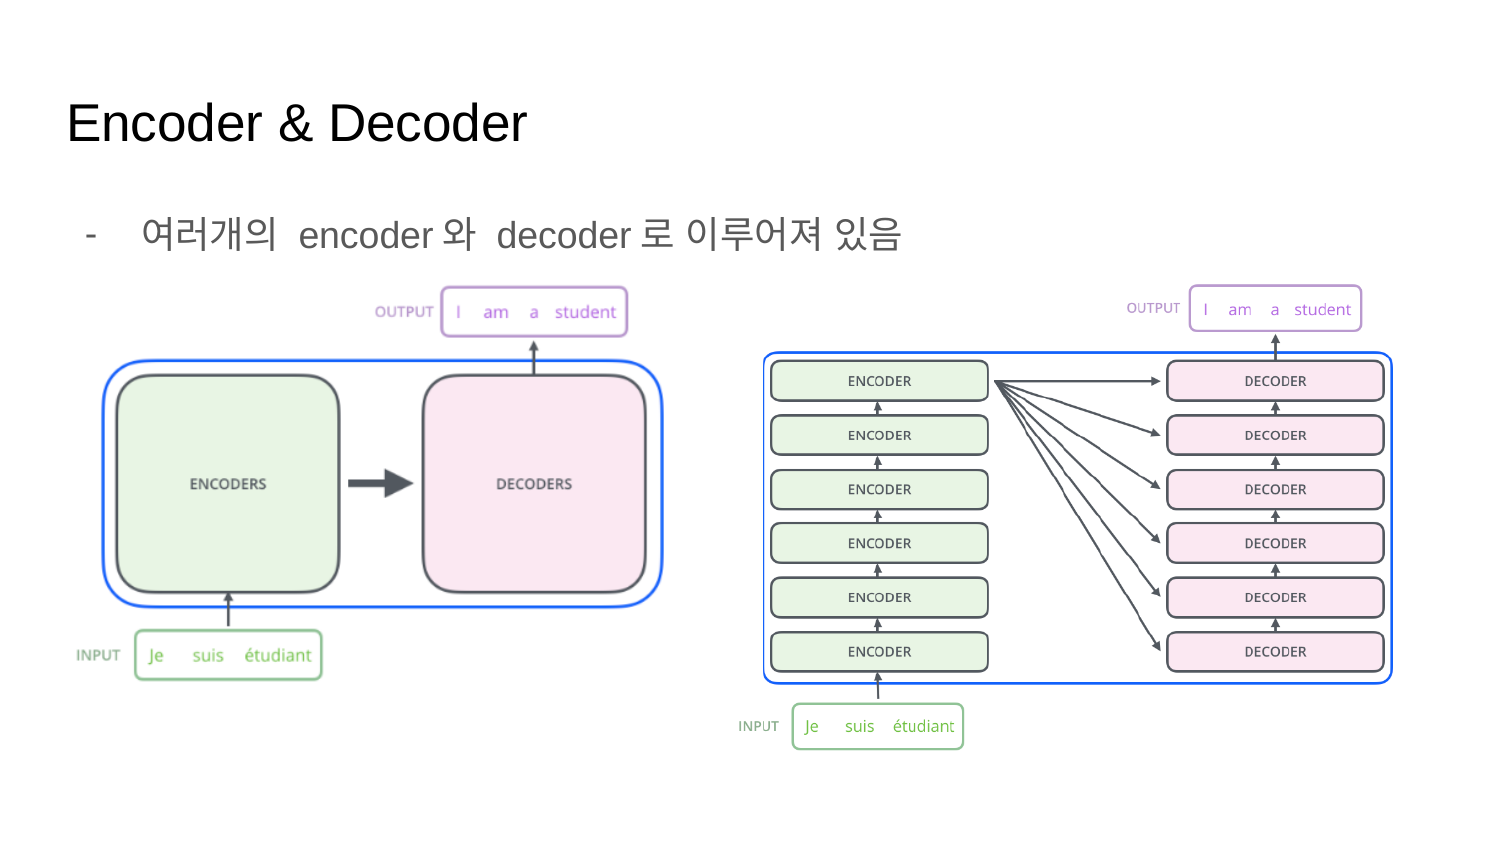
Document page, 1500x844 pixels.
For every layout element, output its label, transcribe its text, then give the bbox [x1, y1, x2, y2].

title Encoder & Decoder [51, 72, 1449, 167]
picture [726, 279, 1401, 753]
picture [50, 279, 670, 691]
list 여러개의 encoder와 decoder로 이루어져 있음 [51, 189, 1449, 750]
